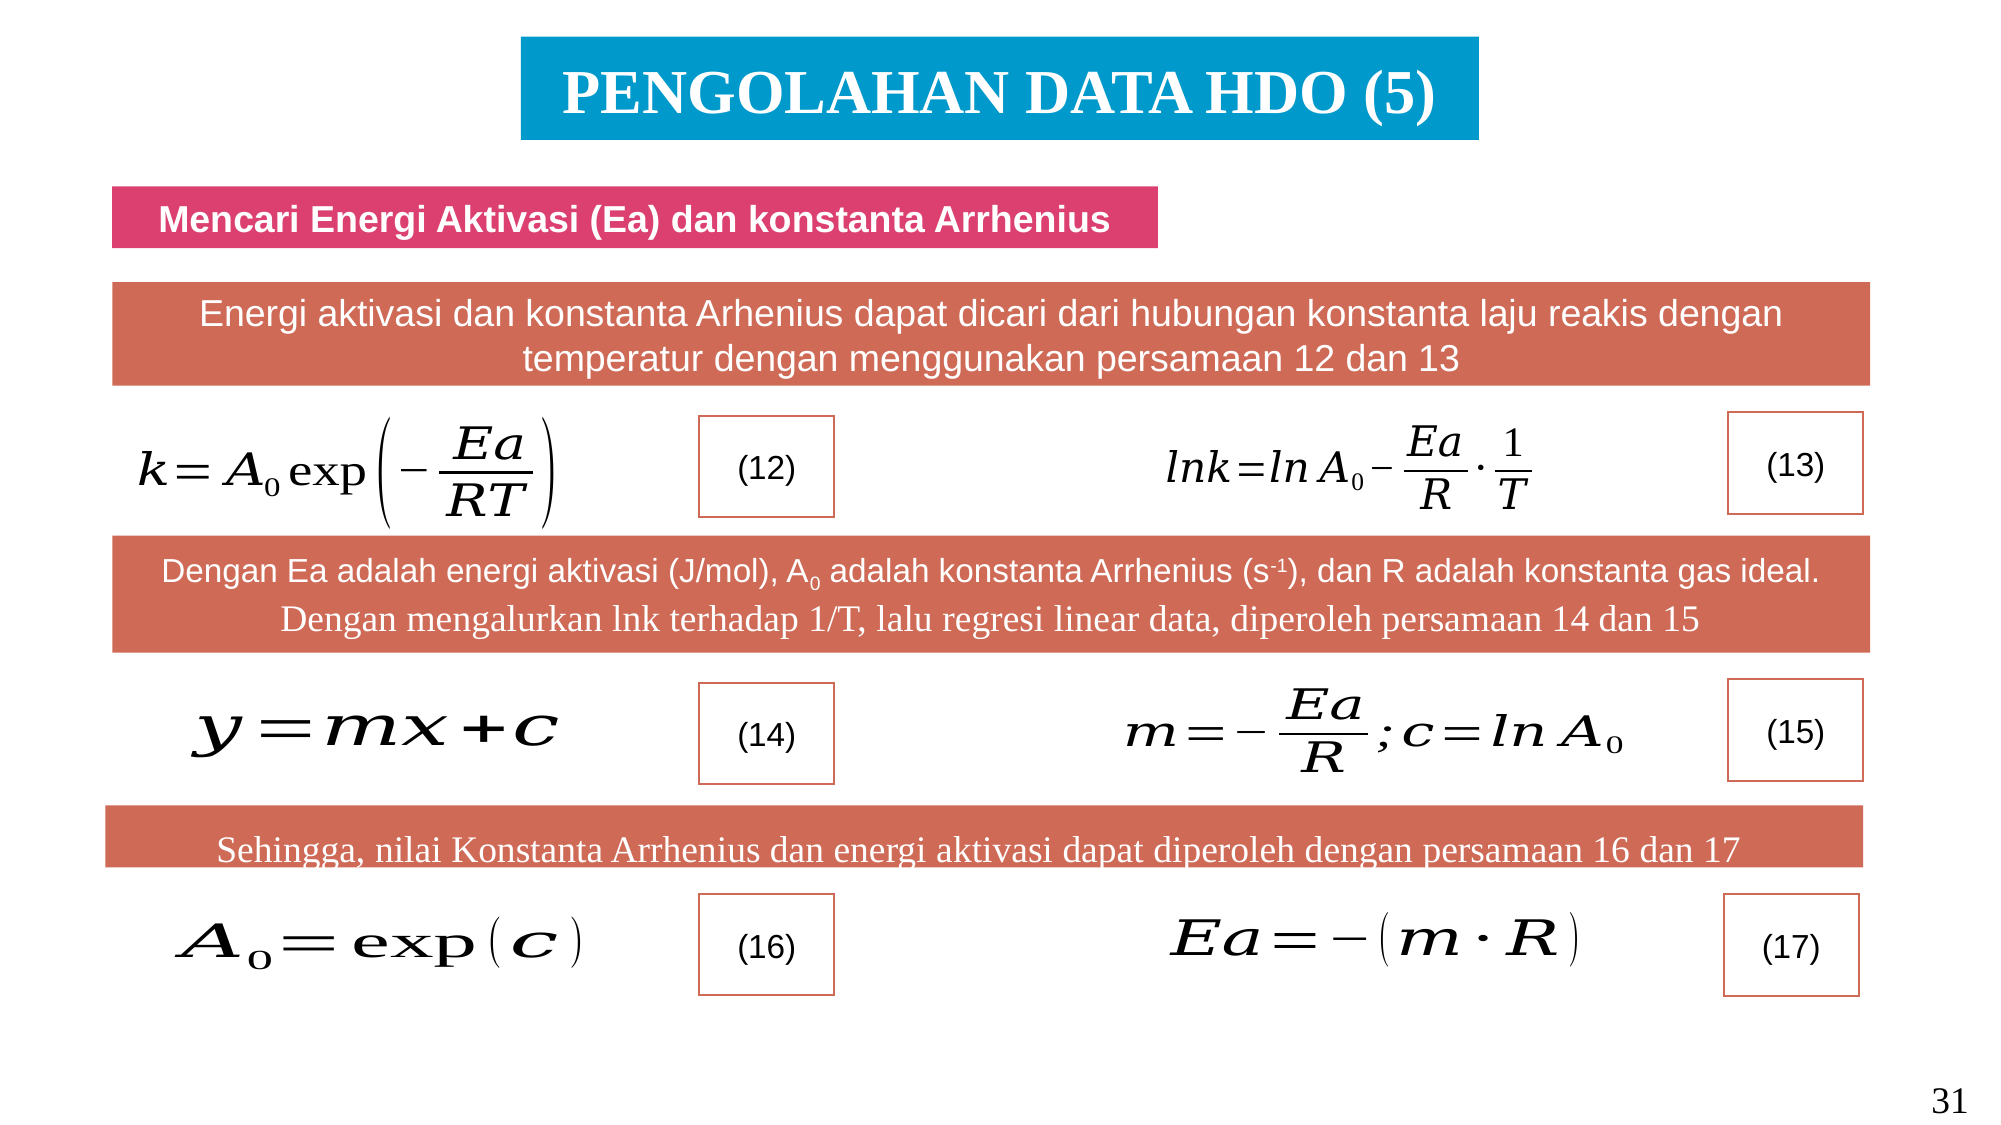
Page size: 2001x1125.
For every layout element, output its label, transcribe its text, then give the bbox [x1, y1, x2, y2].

text_box Dengan Ea adalah energi aktivasi (J/mol), A0 adalah konstanta Arrhenius (s-1), dan R adalah konstanta gas ideal. Dengan mengalurkan lnk terhadap 1/T, lalu regresi linear data, diperoleh persamaan 14 dan 15 [111, 534, 1871, 654]
text_box Sehingga, nilai Konstanta Arrhenius dan energi aktivasi dapat diperoleh dengan persamaan 16 dan 17 [104, 804, 1864, 868]
text_box (17) [1723, 893, 1860, 997]
text_box Mencari Energi Aktivasi (Ea) dan konstanta Arrhenius [111, 185, 1159, 249]
text_box PENGOLAHAN DATA HDO (5) [520, 36, 1480, 141]
text_box Energi aktivasi dan konstanta Arhenius dapat dicari dari hubungan konstanta laju reakis dengan temperatur dengan menggunakan persamaan 12 dan 13 [111, 281, 1871, 387]
text_box (16) [698, 893, 835, 996]
text_box (13) [1727, 411, 1864, 515]
text_box (12) [698, 415, 835, 518]
text_box 31 [1899, 1070, 2000, 1125]
text_box (14) [698, 682, 835, 785]
text_box (15) [1727, 678, 1864, 782]
